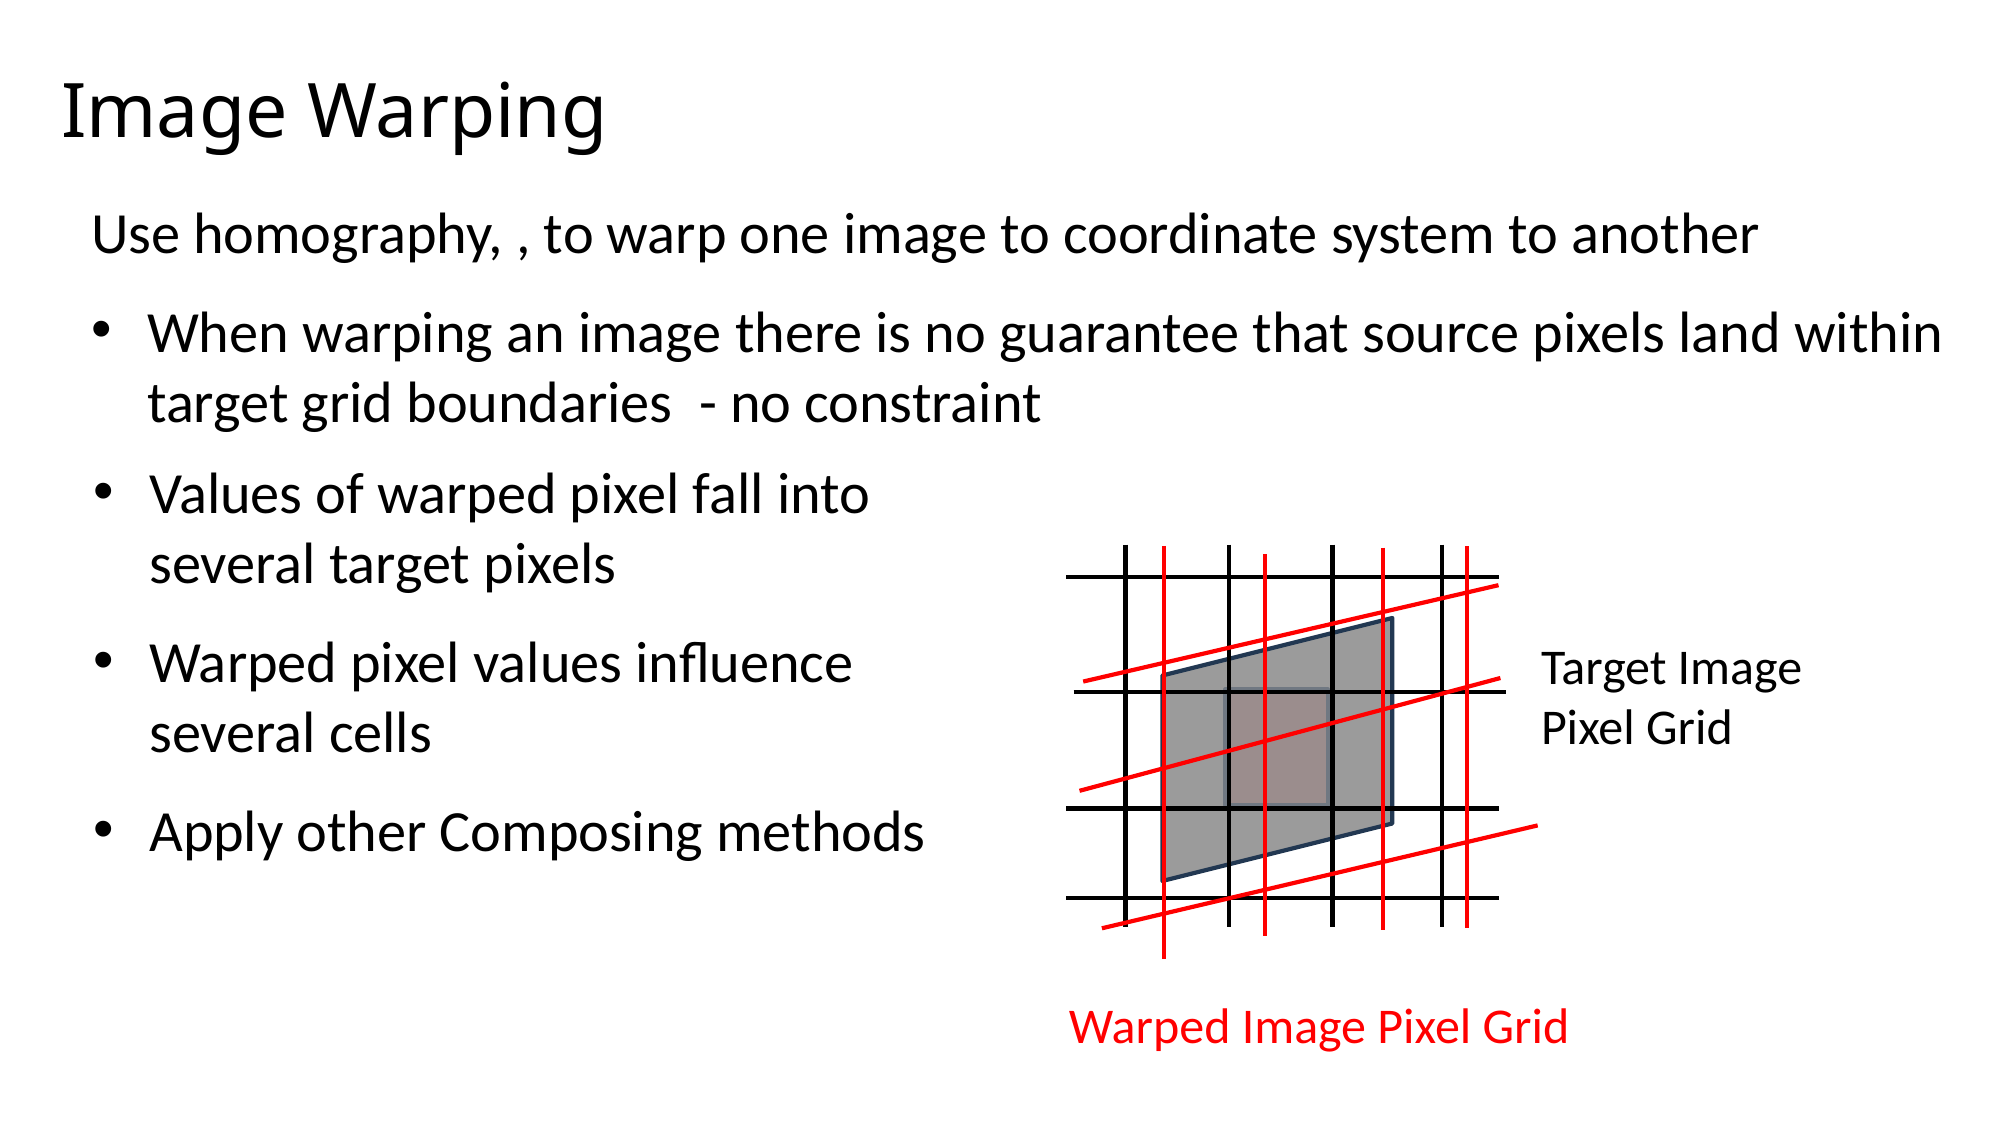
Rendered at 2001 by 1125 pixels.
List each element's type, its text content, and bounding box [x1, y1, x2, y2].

text_box [1385, 811, 1395, 816]
text_box [1234, 800, 1260, 806]
text_box [1387, 800, 1395, 806]
text_box [1387, 816, 1395, 823]
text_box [1471, 584, 1499, 677]
text_box [1269, 816, 1328, 823]
text_box [1234, 816, 1260, 823]
text_box [1337, 816, 1378, 823]
title Image Warping [26, 0, 1953, 161]
text_box [1168, 816, 1224, 823]
text_box [1337, 800, 1378, 806]
text_box [1335, 811, 1381, 818]
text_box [1082, 584, 1462, 676]
text_box Values of warped pixel fall into several target pixels Warped pixel values influence several cells Apply other Composing methods [78, 448, 993, 1042]
text_box [1269, 800, 1328, 806]
text_box Target Image Pixel Grid [1526, 627, 1832, 763]
text_box Warped Image Pixel Grid [1054, 985, 1603, 1061]
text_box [1101, 825, 1538, 929]
text_box [1166, 811, 1227, 817]
text_box [1168, 800, 1224, 806]
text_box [1079, 677, 1501, 792]
text_box [1231, 811, 1263, 818]
text_box [1267, 811, 1330, 817]
